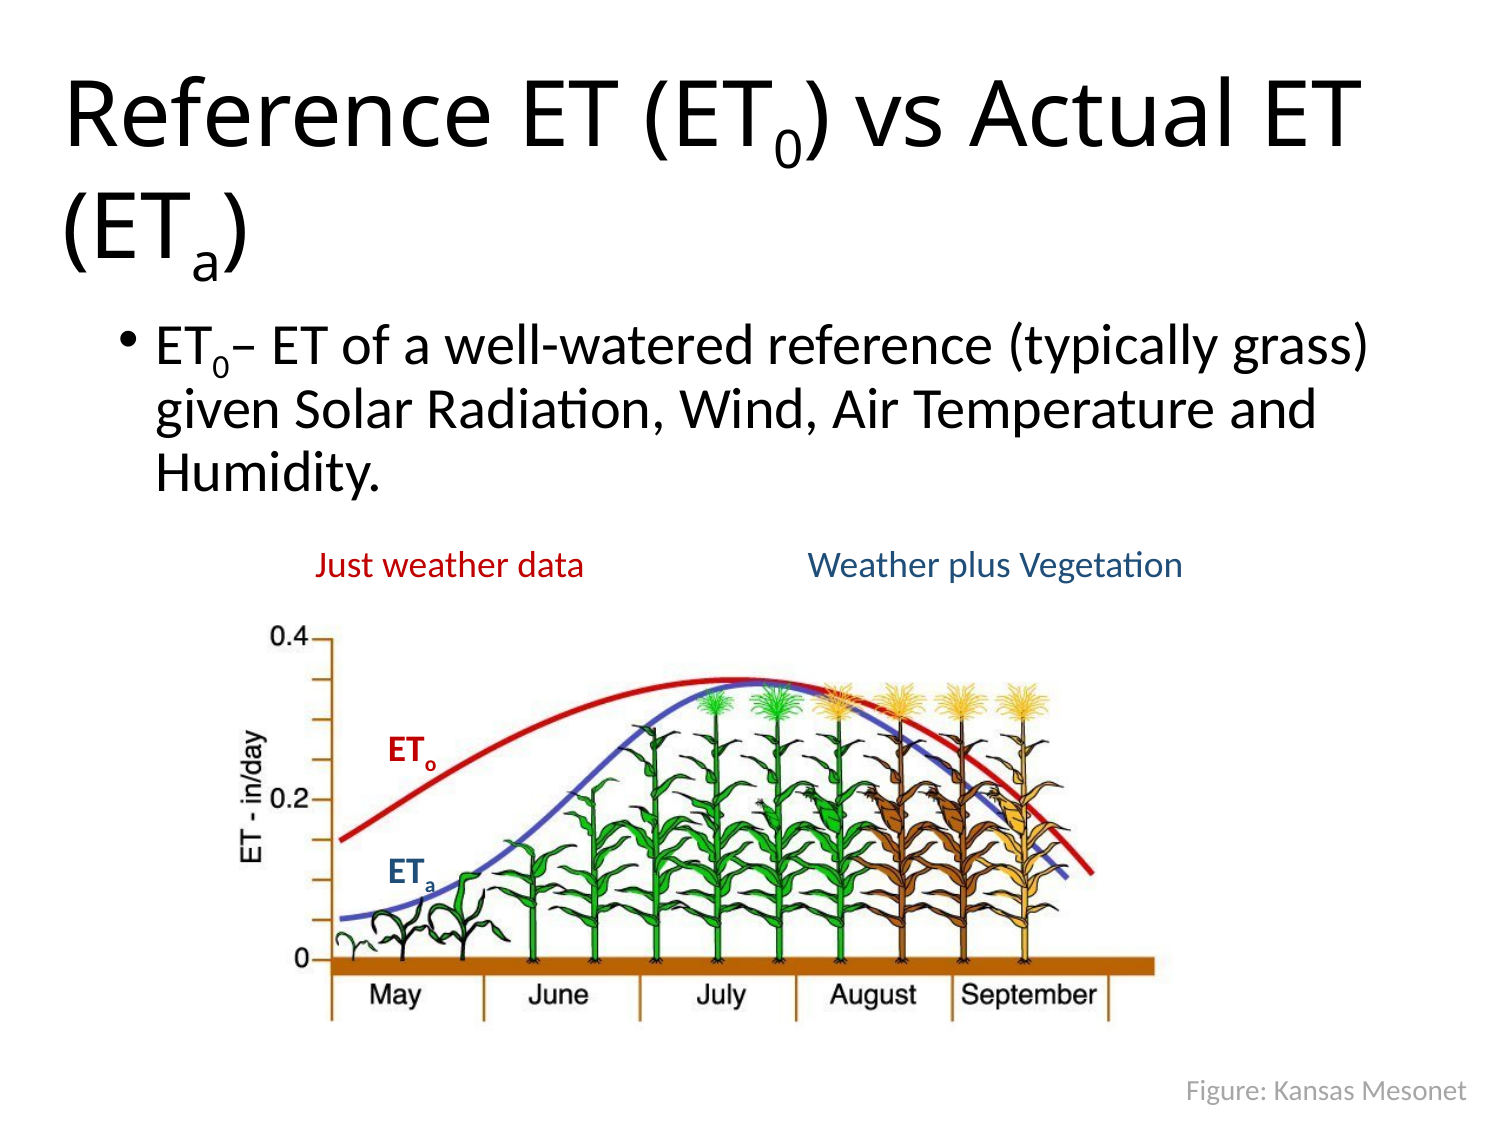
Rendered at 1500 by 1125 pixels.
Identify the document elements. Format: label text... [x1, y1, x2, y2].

picture [154, 609, 1258, 1065]
text_box Weather plus Vegetation [792, 533, 1199, 593]
text_box Figure: Kansas Mesonet [1171, 1064, 1483, 1115]
title Reference ET (ET0) vs Actual ET (ETa) [47, 59, 1397, 278]
list ET0– ET of a well-watered reference (typically grass) given Solar Radiation, Wind, Air Temperature and Humidity. [103, 299, 1397, 1014]
text_box Just weather data [300, 532, 600, 592]
